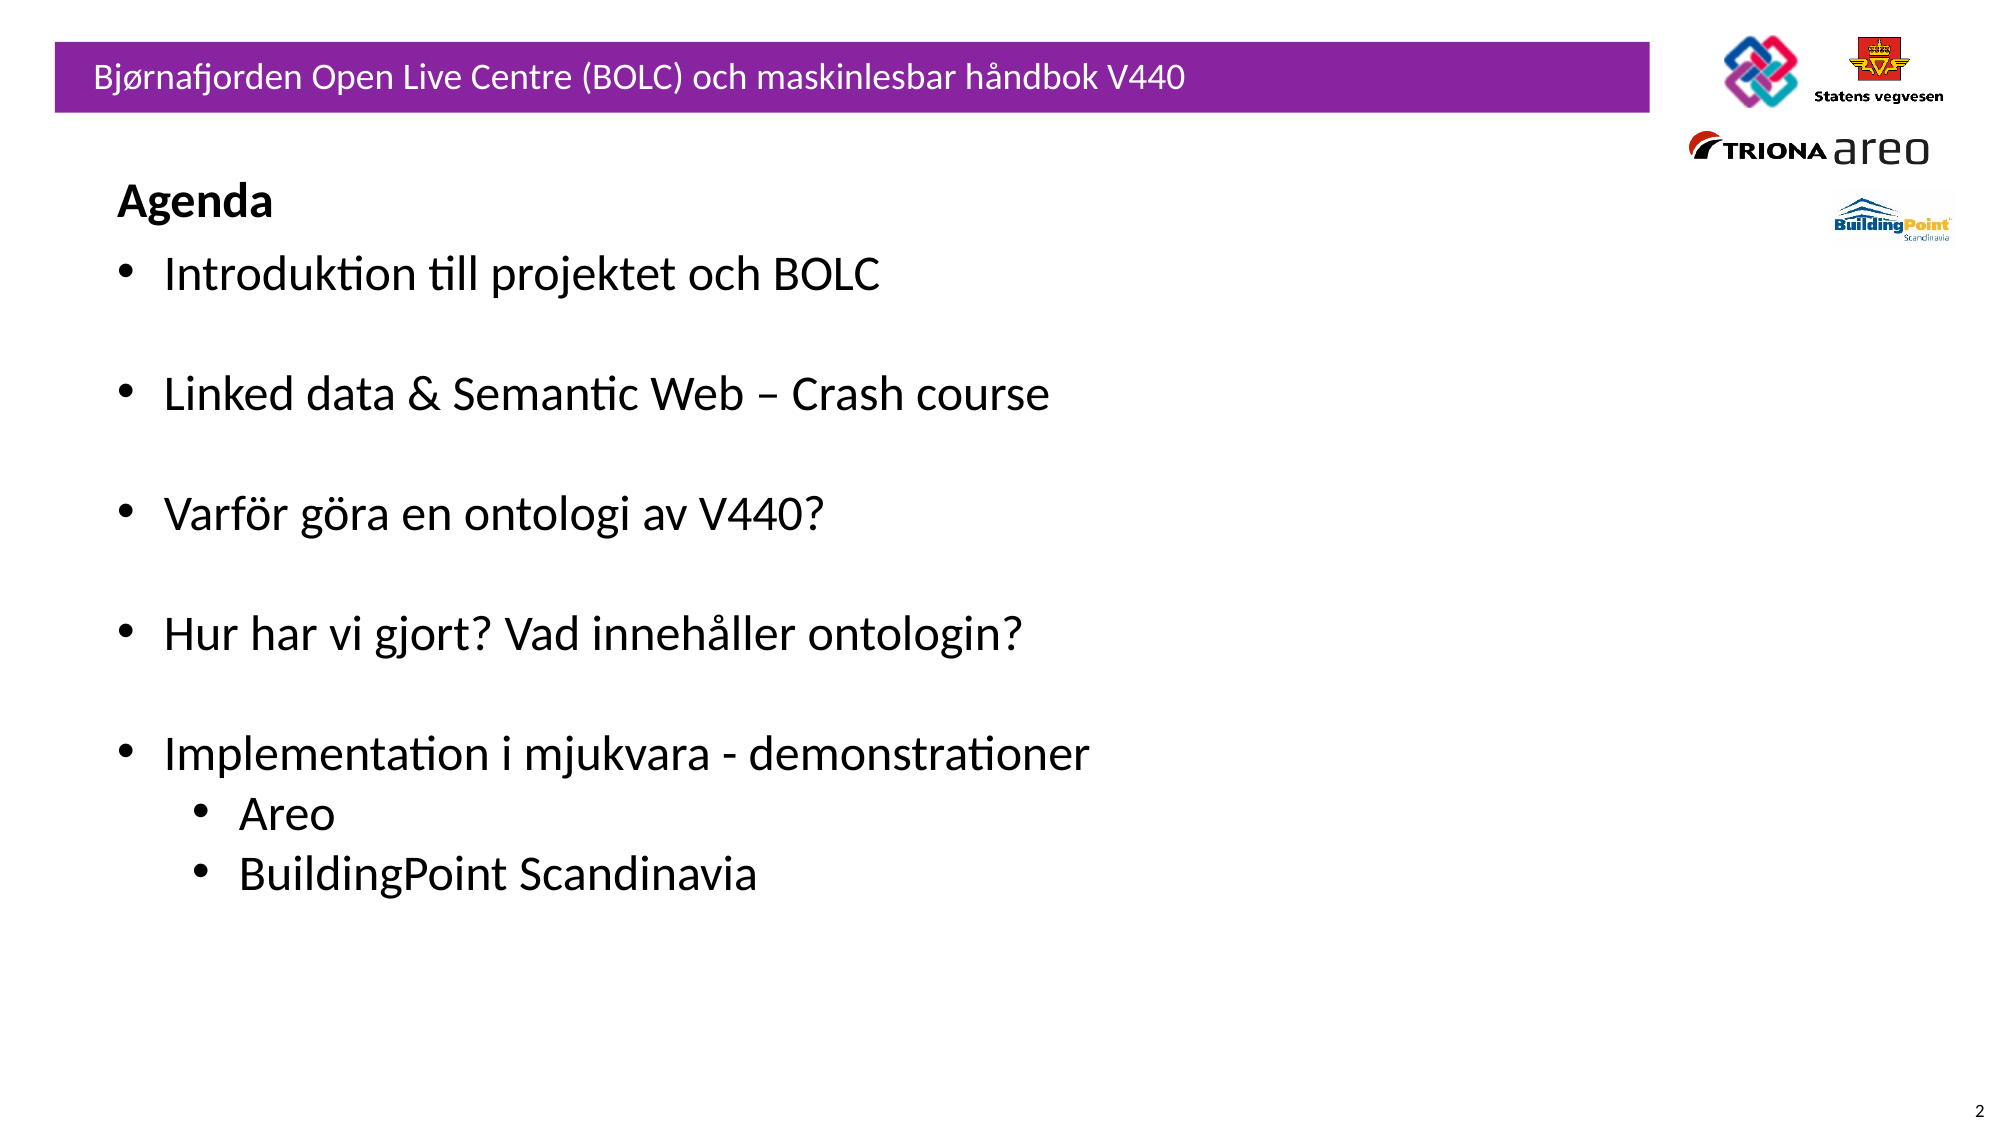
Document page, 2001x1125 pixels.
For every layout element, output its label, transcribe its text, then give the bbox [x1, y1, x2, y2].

picture [1689, 131, 1938, 173]
picture [1851, 188, 1957, 250]
text_box Agenda Introduktion till projektet och BOLC Linked data & Semantic Web – Crash course Varför göra en ontologi av V440? Hur har vi gjort? Vad innehåller ontologin? Implementation i mjukvara - demonstrationer Areo BuildingPoint Scandinavia [102, 160, 1851, 908]
picture [1720, 32, 1799, 111]
slide_number 2 [1942, 1094, 2000, 1125]
picture [1815, 37, 1943, 104]
